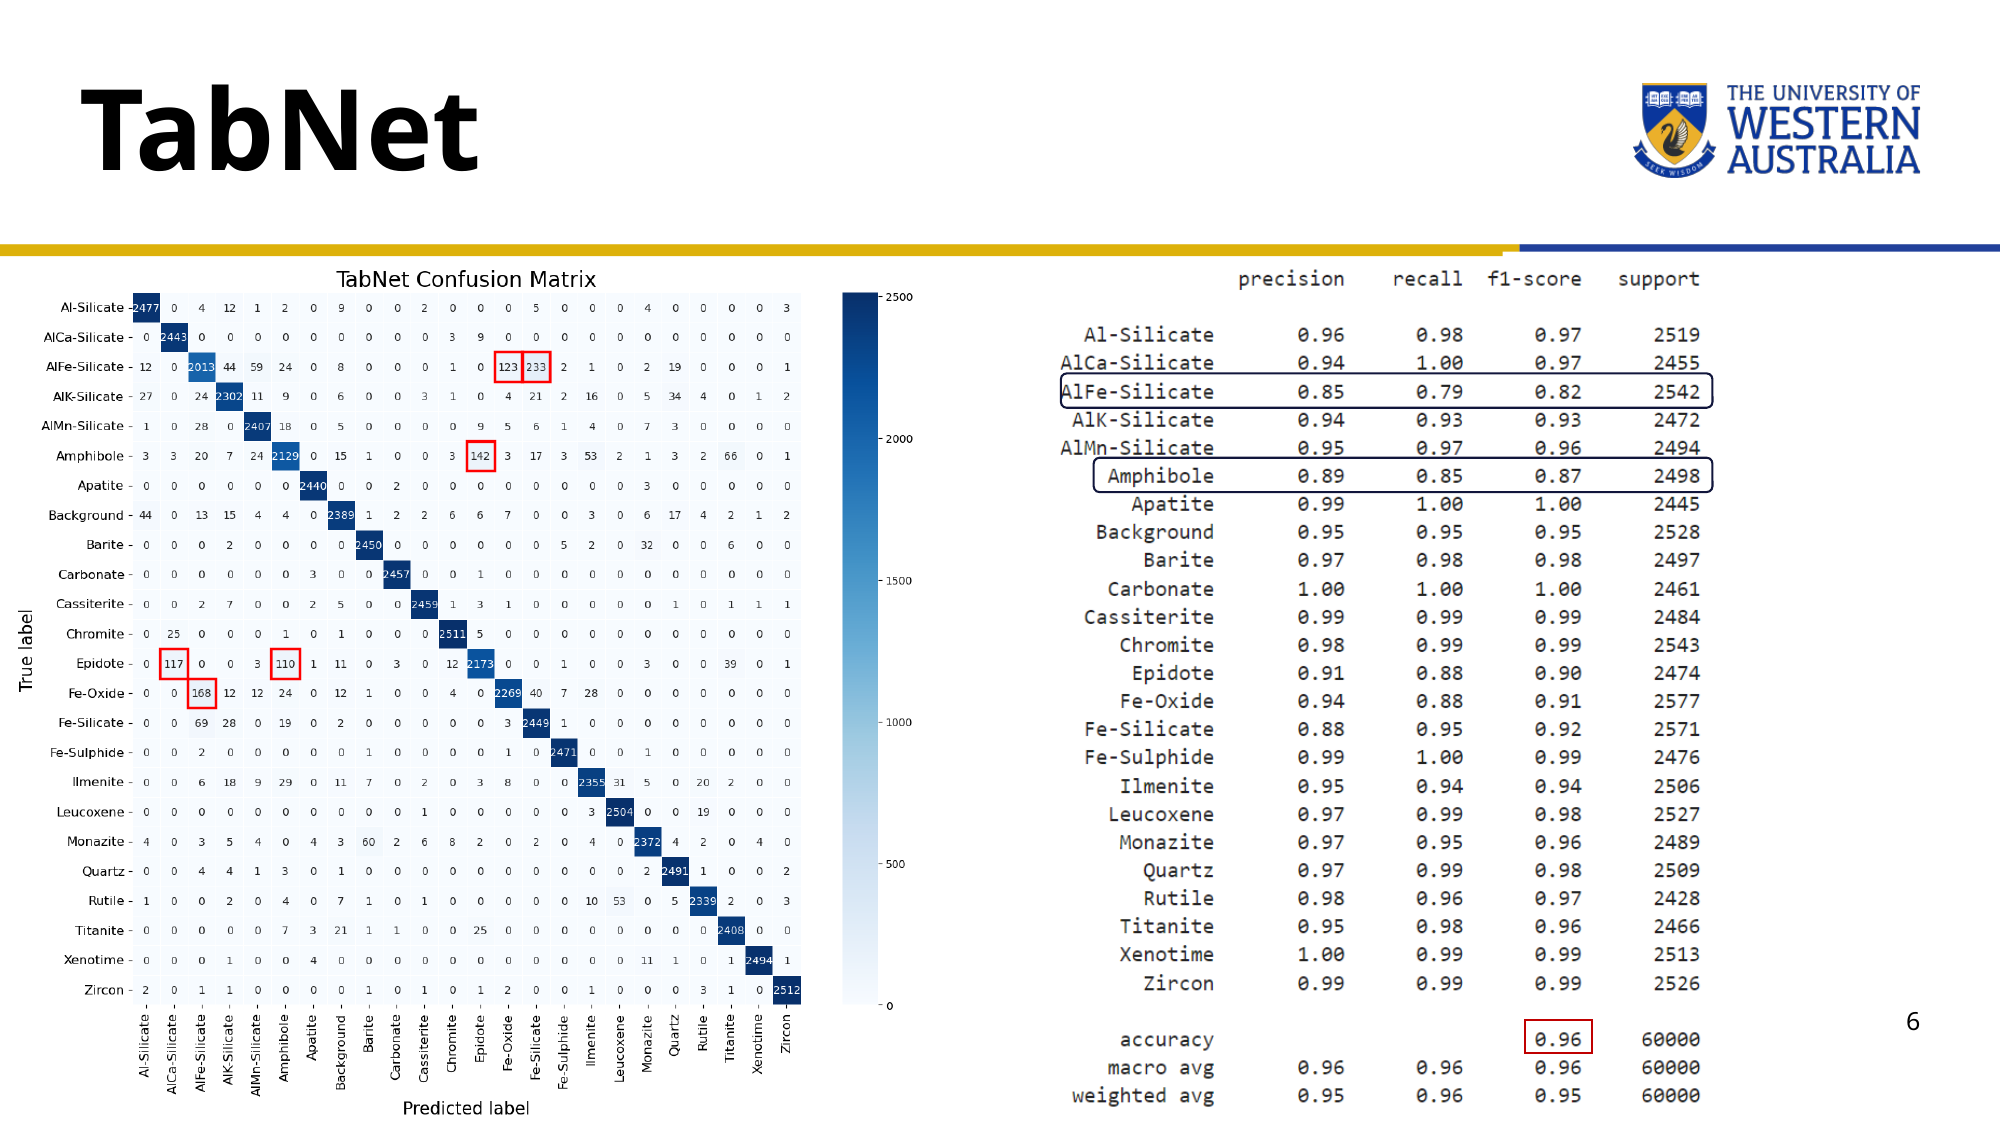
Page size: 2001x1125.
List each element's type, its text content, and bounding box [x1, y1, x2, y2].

title TabNet [38, 43, 1503, 195]
picture [1633, 83, 1921, 179]
picture [0, 229, 2000, 1125]
slide_number 6 [1725, 992, 1921, 1053]
